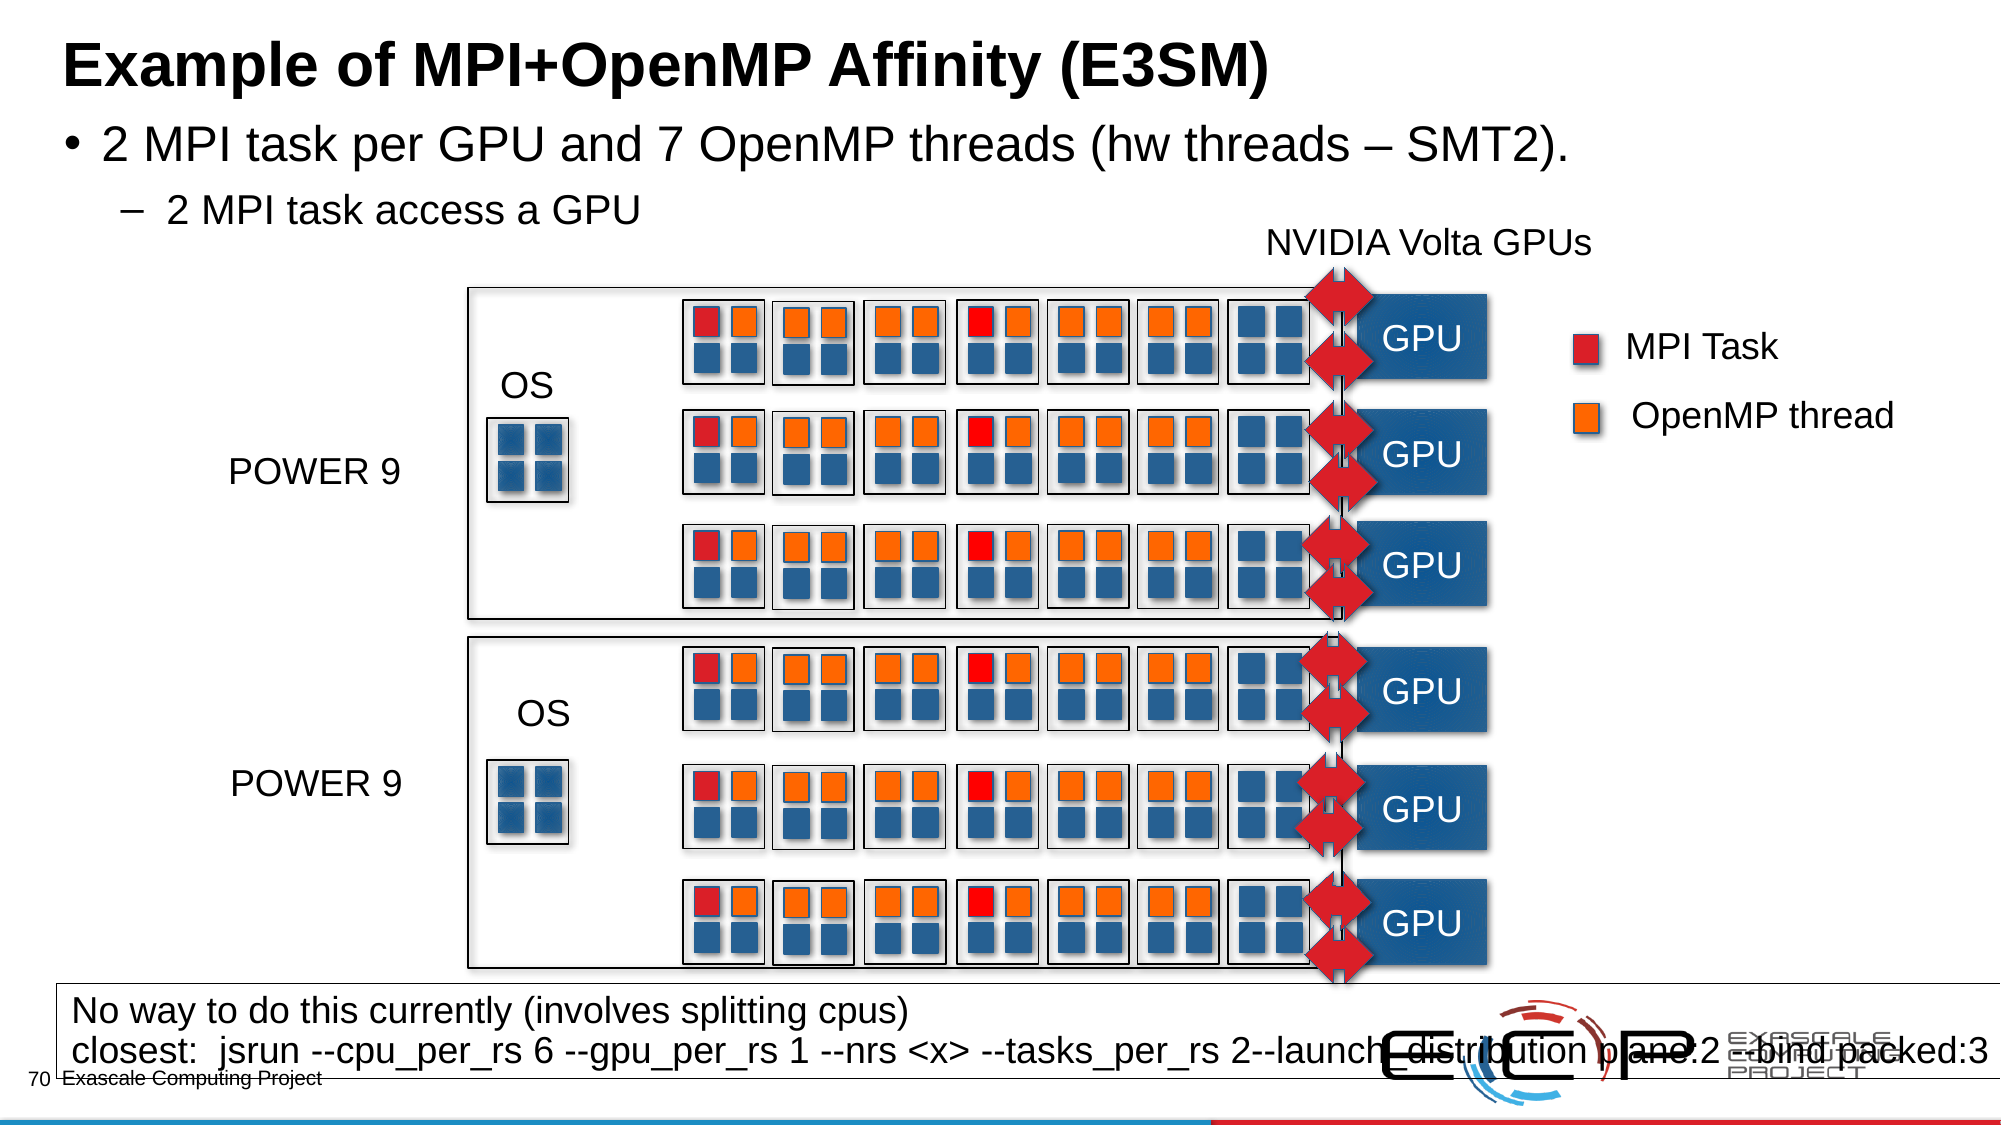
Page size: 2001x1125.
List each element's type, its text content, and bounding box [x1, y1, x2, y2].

text_box OS [501, 686, 586, 742]
text_box [1315, 752, 1366, 802]
text_box [1573, 403, 1600, 434]
text_box GPU [1357, 879, 1487, 965]
text_box [467, 287, 1343, 620]
text_box OS [485, 358, 570, 414]
text_box [1320, 871, 1372, 927]
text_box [486, 759, 569, 845]
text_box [682, 294, 1488, 386]
text_box [1320, 400, 1374, 456]
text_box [486, 417, 569, 503]
text_box [467, 636, 1343, 969]
text_box OpenMP thread [1616, 388, 1910, 445]
text_box POWER 9 [213, 445, 416, 501]
text_box GPU [1357, 647, 1487, 732]
text_box [1320, 563, 1374, 622]
list 2 MPI task per GPU and 7 OpenMP threads (hw threads – SMT2). 2 MPI task access a GPU [48, 110, 1918, 799]
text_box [682, 879, 1310, 966]
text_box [682, 646, 1310, 732]
text_box POWER 9 [215, 756, 418, 812]
title Example of MPI+OpenMP Affinity (E3SM) [47, 28, 1915, 111]
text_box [682, 524, 1310, 610]
text_box [1319, 683, 1370, 743]
text_box GPU [1357, 521, 1487, 606]
text_box [1315, 631, 1368, 687]
text_box MPI Task [1610, 319, 1805, 375]
picture [1382, 1079, 1900, 1106]
text_box No way to do this currently (involves splitting cpus) closest: jsrun --cpu_per_rs 6 --gpu_per_rs 1 --nrs <x> --tasks_per_rs 2--launch_distribution plane:2 --bind packed:3 [56, 983, 2000, 1079]
text_box [1573, 334, 1599, 365]
text_box GPU [1357, 765, 1487, 850]
text_box NVIDIA Volta GPUs [1250, 215, 1608, 272]
text_box [1318, 925, 1374, 983]
text_box GPU [1362, 409, 1487, 495]
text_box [682, 409, 1310, 496]
text_box [1320, 452, 1378, 512]
text_box [1310, 267, 1369, 291]
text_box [682, 764, 1310, 850]
text_box [1318, 515, 1370, 568]
text_box [1319, 798, 1364, 857]
